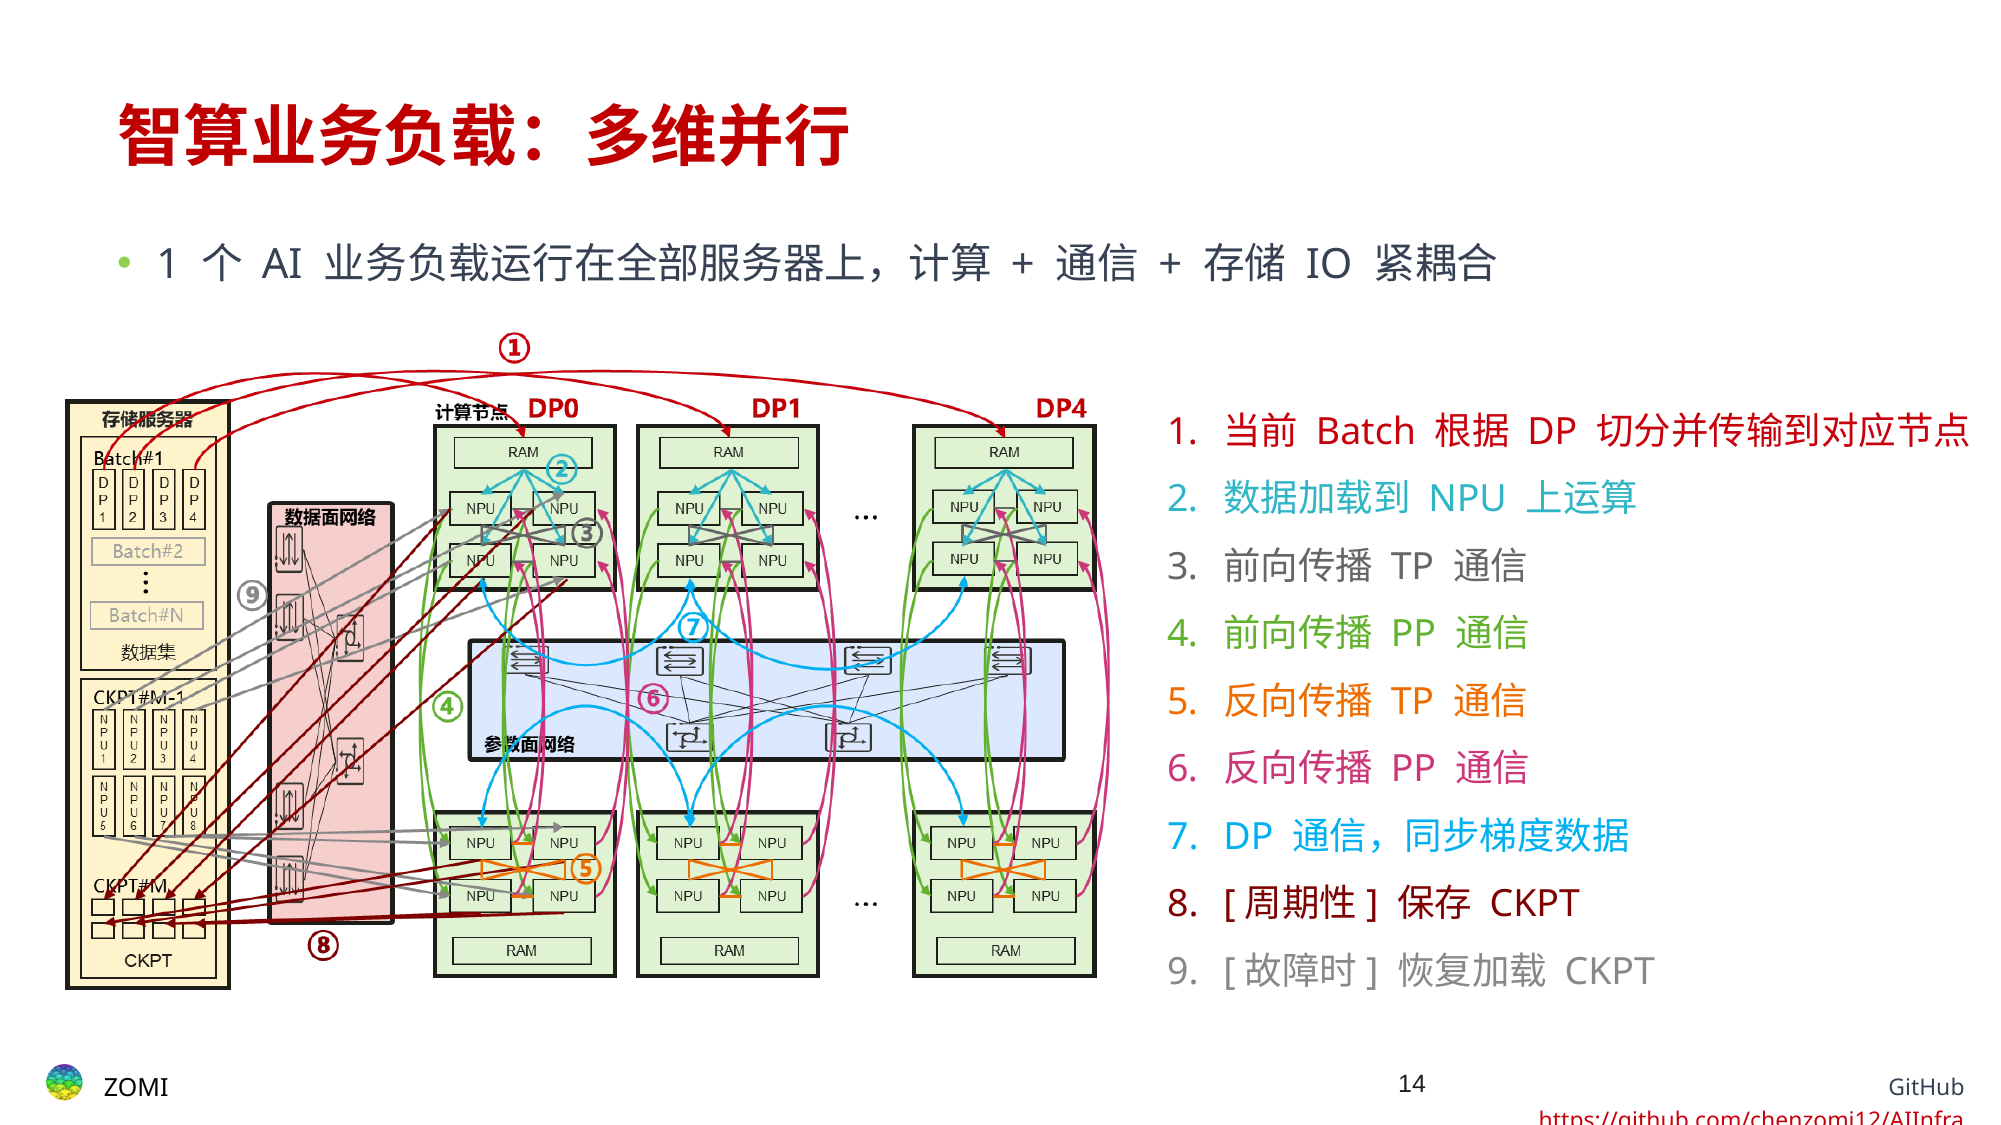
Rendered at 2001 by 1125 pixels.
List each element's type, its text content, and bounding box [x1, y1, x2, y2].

text_box 当前 Batch 根据 DP 切分并传输到对应节点 数据加载到 NPU 上运算 前向传播 TP 通信 前向传播 PP 通信 反向传播 TP 通信 反向传播 PP 通信 DP 通信，同步梯度数据 [周期性] 保存 CKPT [故障时] 恢复加载 CKPT [1167, 384, 1973, 992]
title 智算业务负载：多维并行 [102, 85, 1901, 183]
picture [47, 1065, 82, 1100]
picture [65, 313, 1111, 990]
list 1 个 AI 业务负载运行在全部服务器上，计算 + 通信 + 存储 IO 紧耦合 [102, 204, 1901, 1043]
